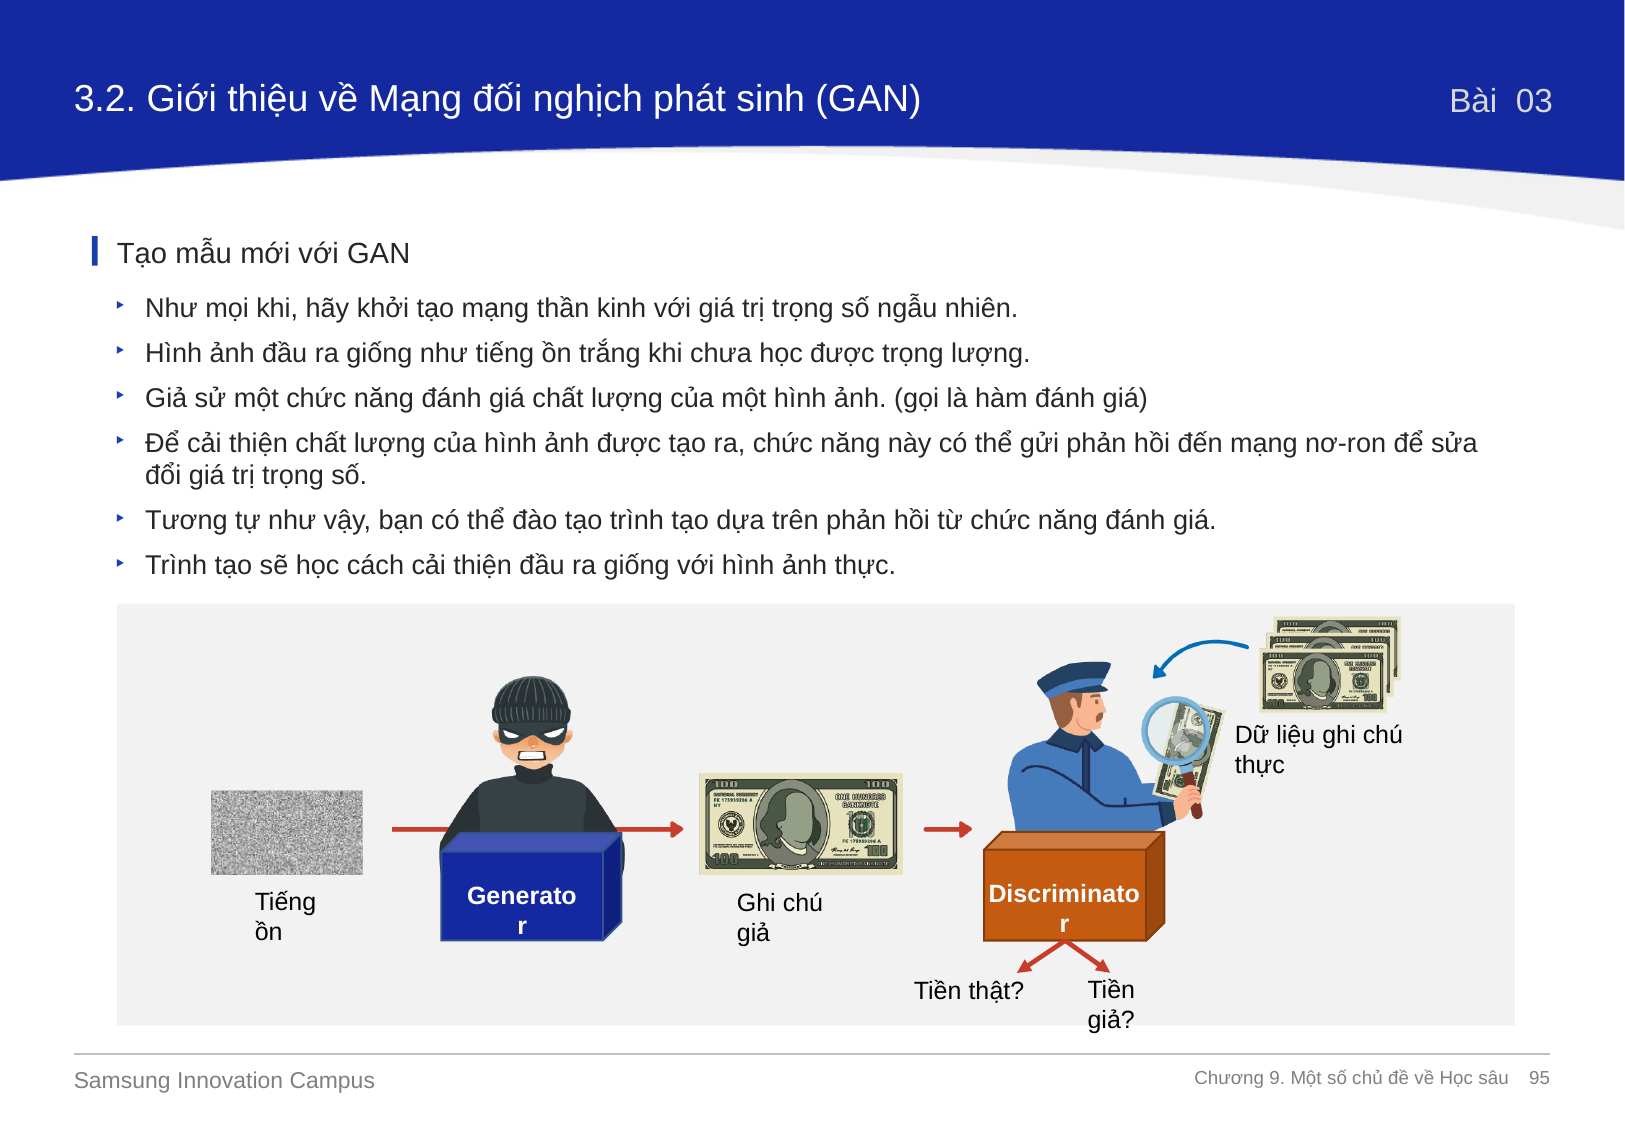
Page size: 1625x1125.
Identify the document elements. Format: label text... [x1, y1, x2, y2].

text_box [73, 73, 1554, 120]
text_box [116, 603, 1516, 1026]
picture [0, 0, 1625, 1125]
text_box Như mọi khi, hãy khởi tạo mạng thần kinh với giá trị trọng số ngẫu nhiên. Hình ảnh đầu ra giống như tiếng ồn trắng khi chưa học được trọng lượng. Giả sử một chức năng đánh giá chất lượng của một hình ảnh. (gọi là hàm đánh giá) Để cải thiện chất lượng của hình ảnh được tạo ra, chức năng này có thể gửi phản hồi đến mạng nơ-ron để sửa đổi giá trị trọng số. Tương tự như vậy, bạn có thể đào tạo trình tạo dựa trên phản hồi từ chức năng đánh giá. Trình tạo sẽ học cách cải thiện đầu ra giống với hình ảnh thực. [115, 278, 1532, 592]
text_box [91, 234, 1533, 270]
